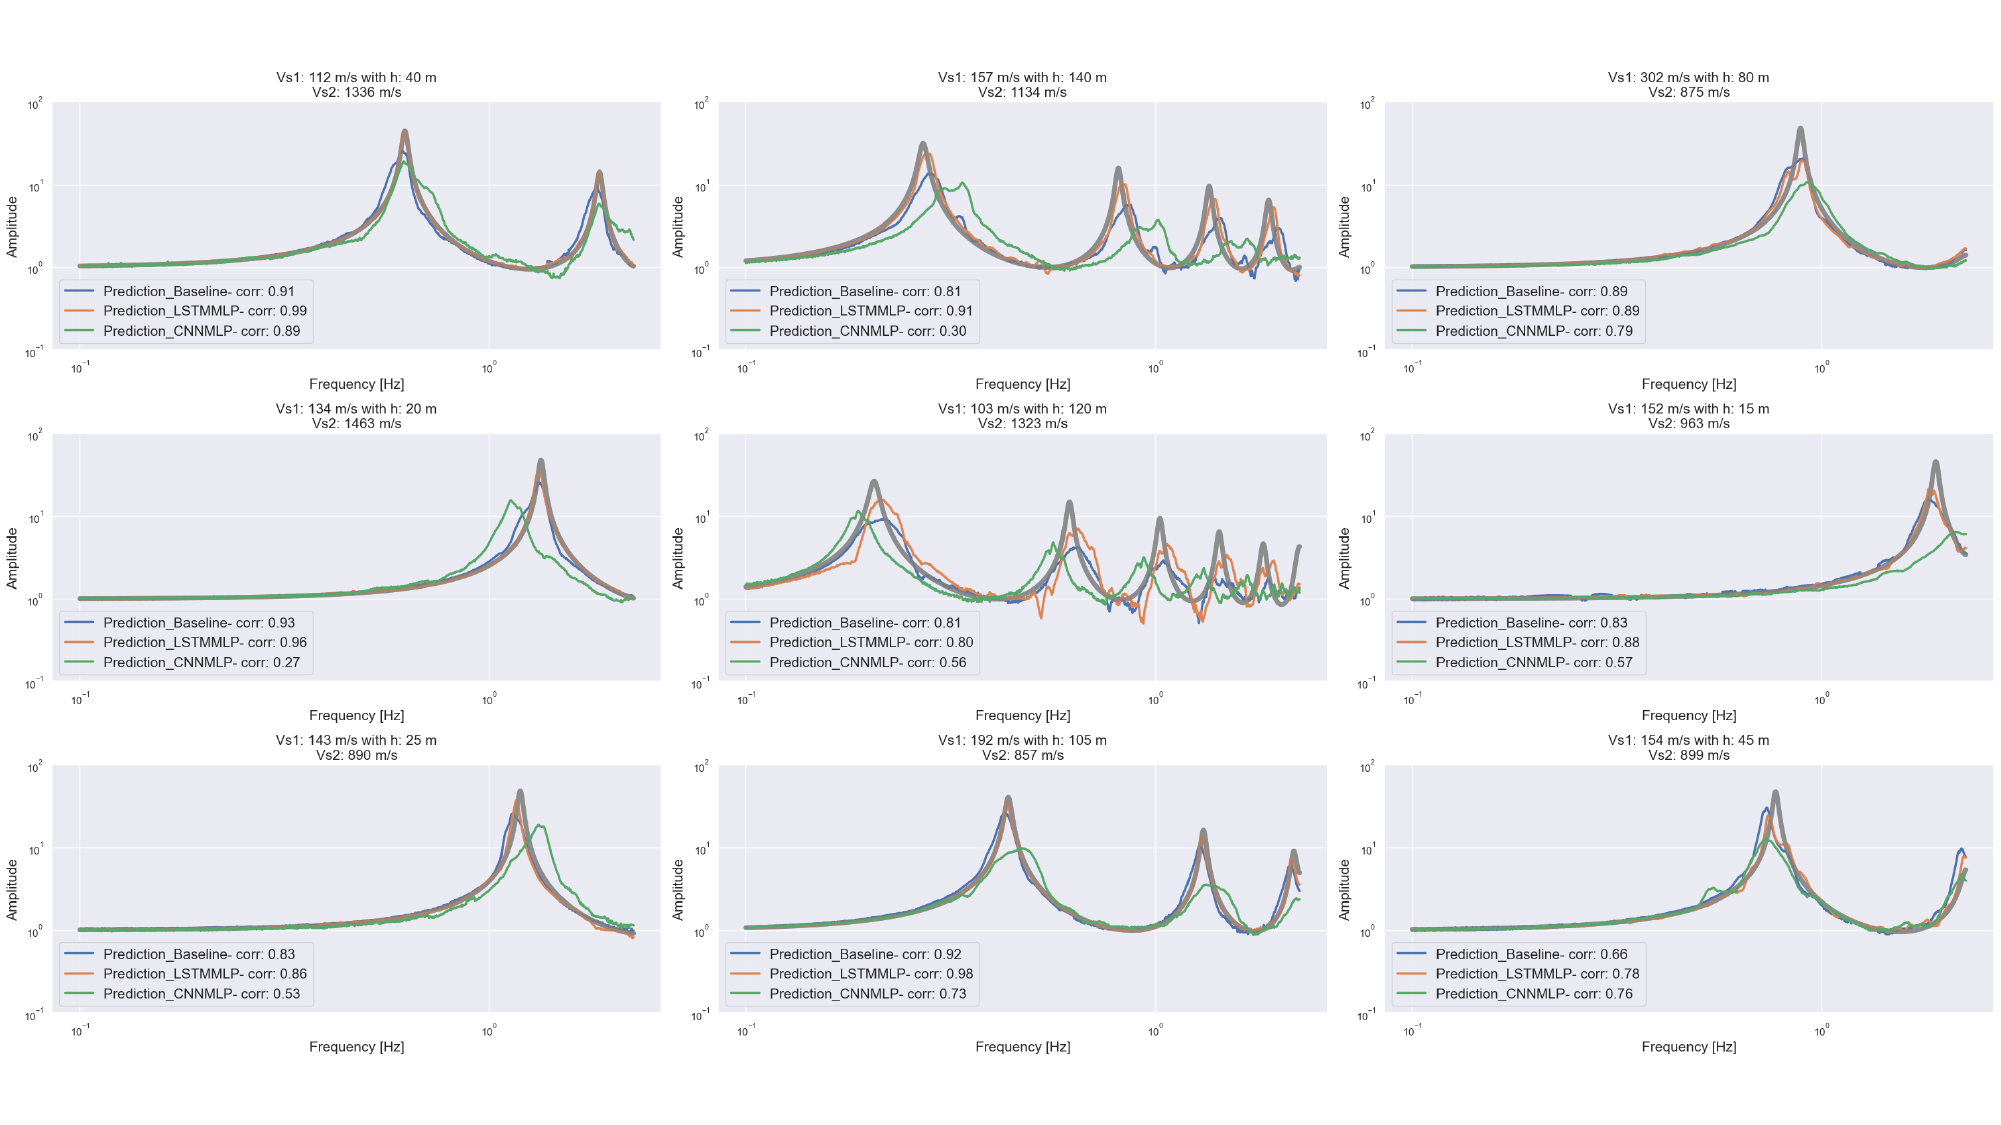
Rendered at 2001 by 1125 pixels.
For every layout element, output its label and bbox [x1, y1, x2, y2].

picture [0, 64, 2000, 1060]
